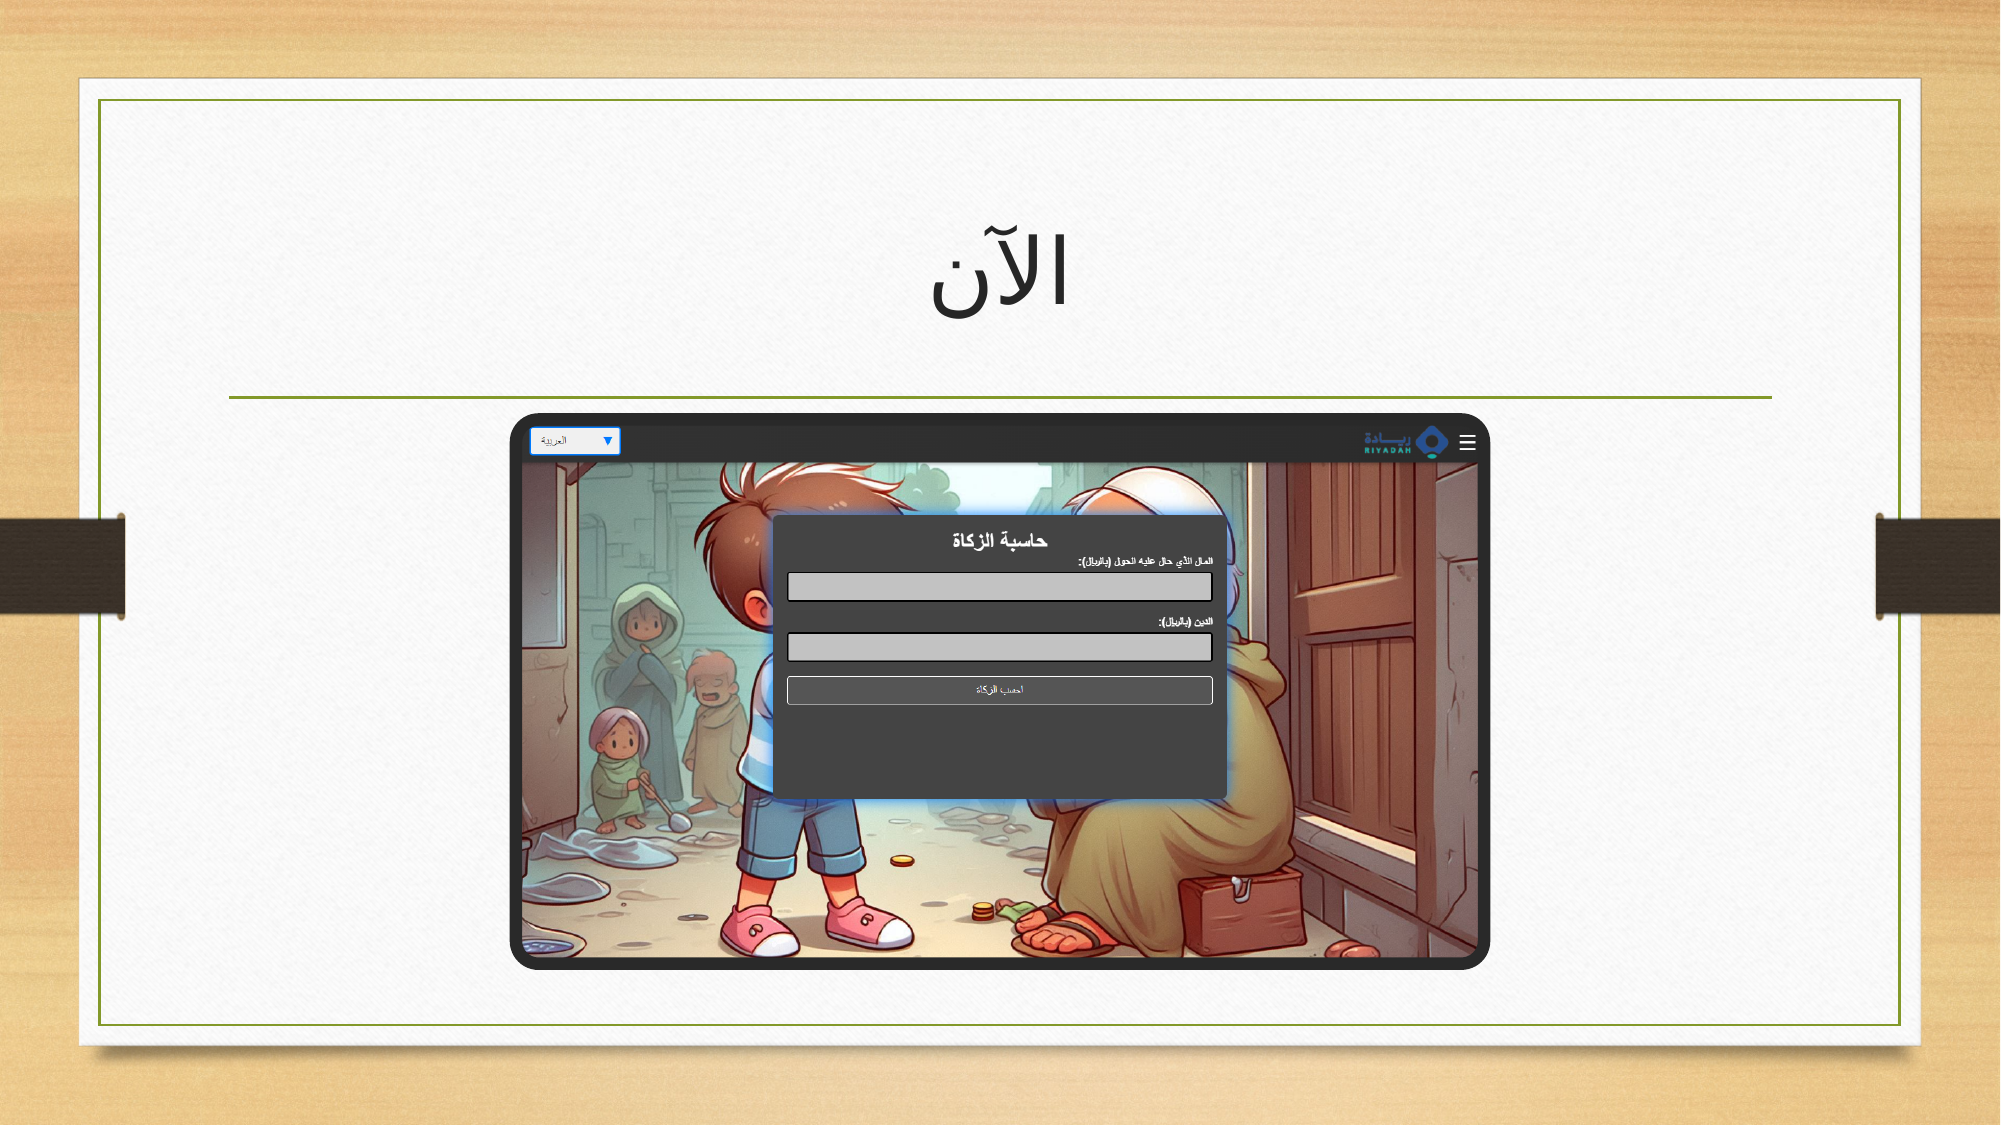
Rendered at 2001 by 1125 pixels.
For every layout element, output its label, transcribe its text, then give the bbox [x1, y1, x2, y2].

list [515, 419, 1485, 964]
picture [0, 0, 2001, 1125]
title الآن [212, 161, 1788, 375]
